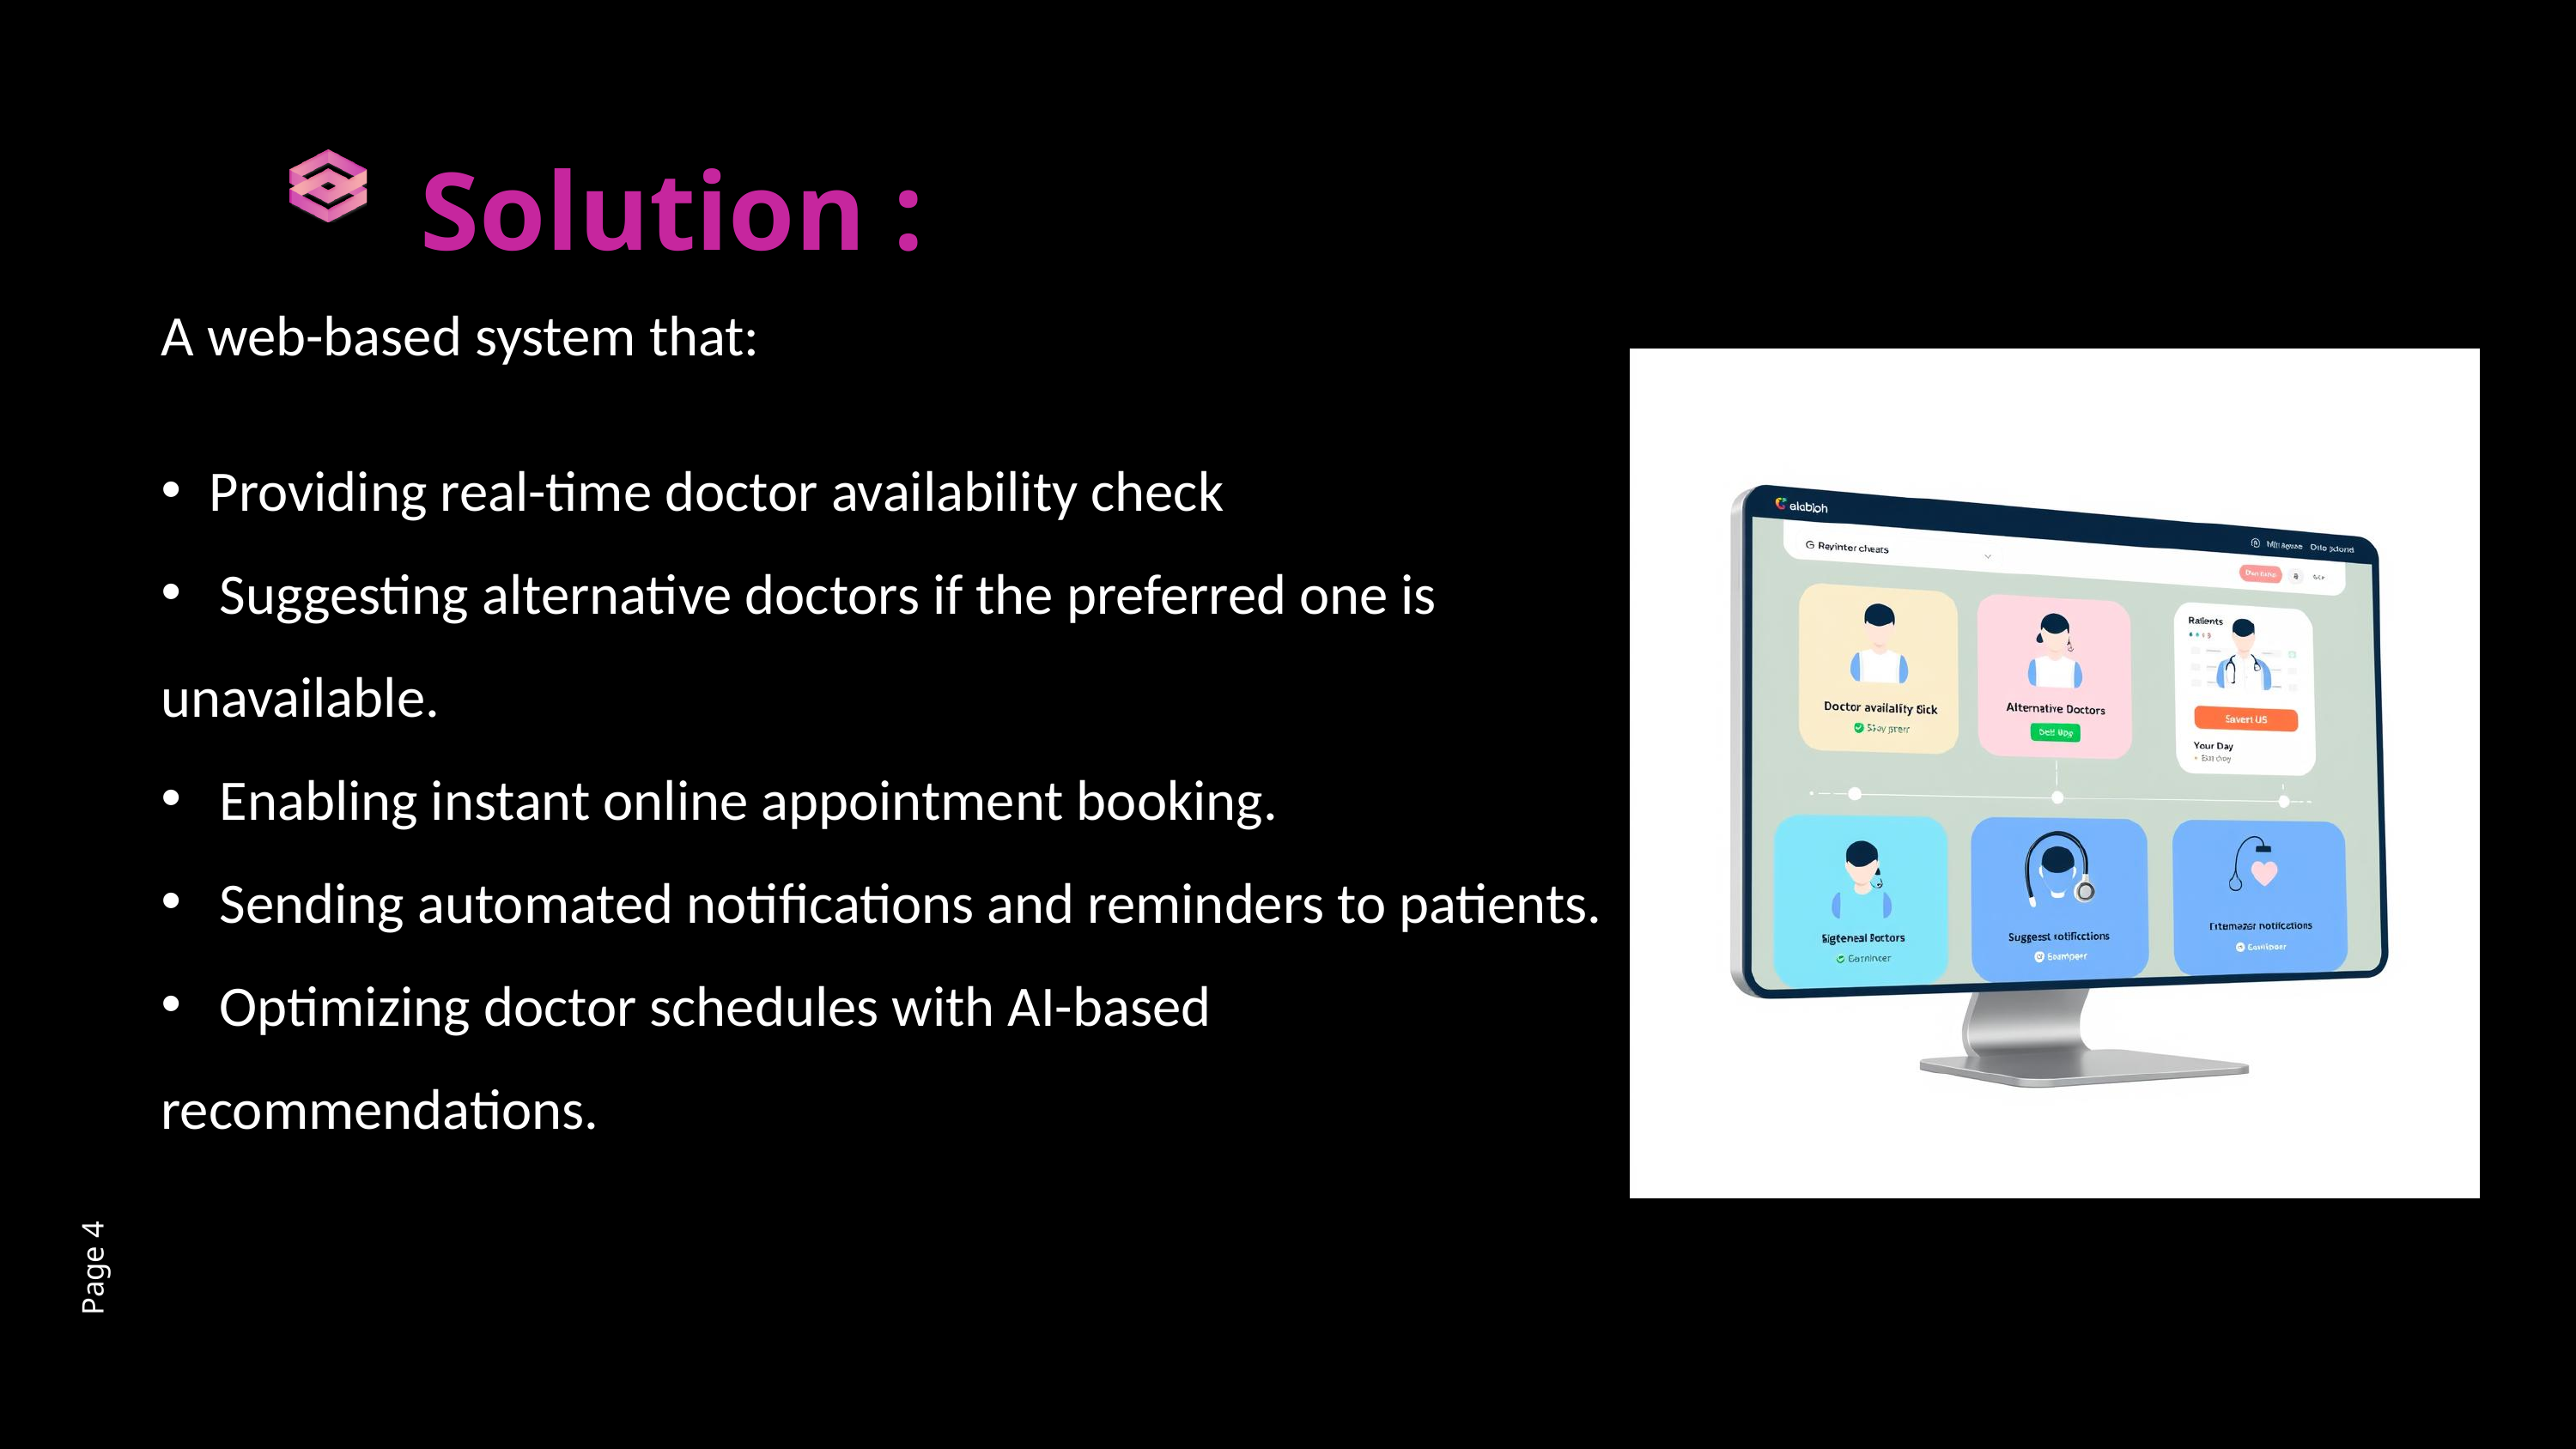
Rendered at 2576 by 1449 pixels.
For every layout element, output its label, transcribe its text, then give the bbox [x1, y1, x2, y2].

text_box Solution : [407, 72, 1700, 278]
text_box [280, 140, 376, 231]
picture [1629, 348, 2480, 1198]
text_box Page 4 [68, 1219, 110, 1316]
text_box A web-based system that: Providing real-time doctor availability check Suggesting alternative doctors if the preferred one is unavailable. Enabling instant online appointment booking. Sending automated notifications and reminders to patients. Optimizing doctor schedules with AI-based recommendations. [161, 314, 1662, 1348]
text_box [289, 149, 367, 223]
